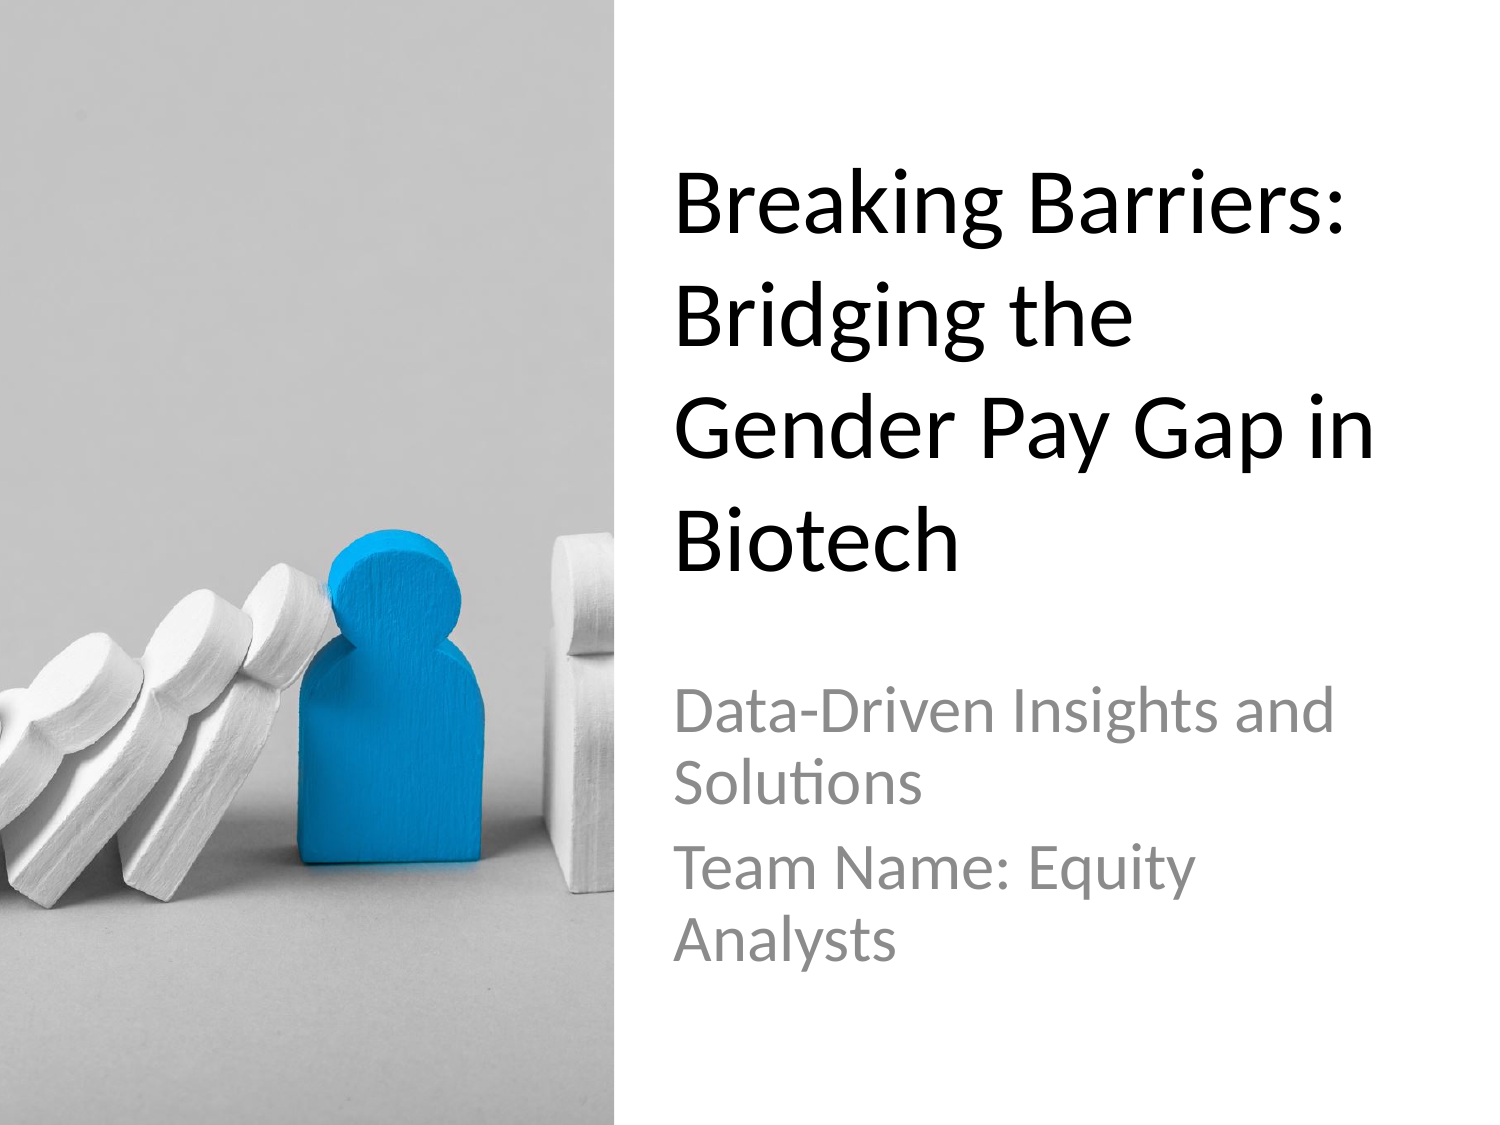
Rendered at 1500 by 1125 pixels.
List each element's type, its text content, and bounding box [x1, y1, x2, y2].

subtitle Data-Driven Insights and Solutions Team Name: Equity Analysts [658, 667, 1397, 1007]
picture [0, 0, 615, 1125]
text_box [615, 0, 1500, 1125]
title Breaking Barriers: Bridging the Gender Pay Gap in Biotech [658, 90, 1397, 639]
